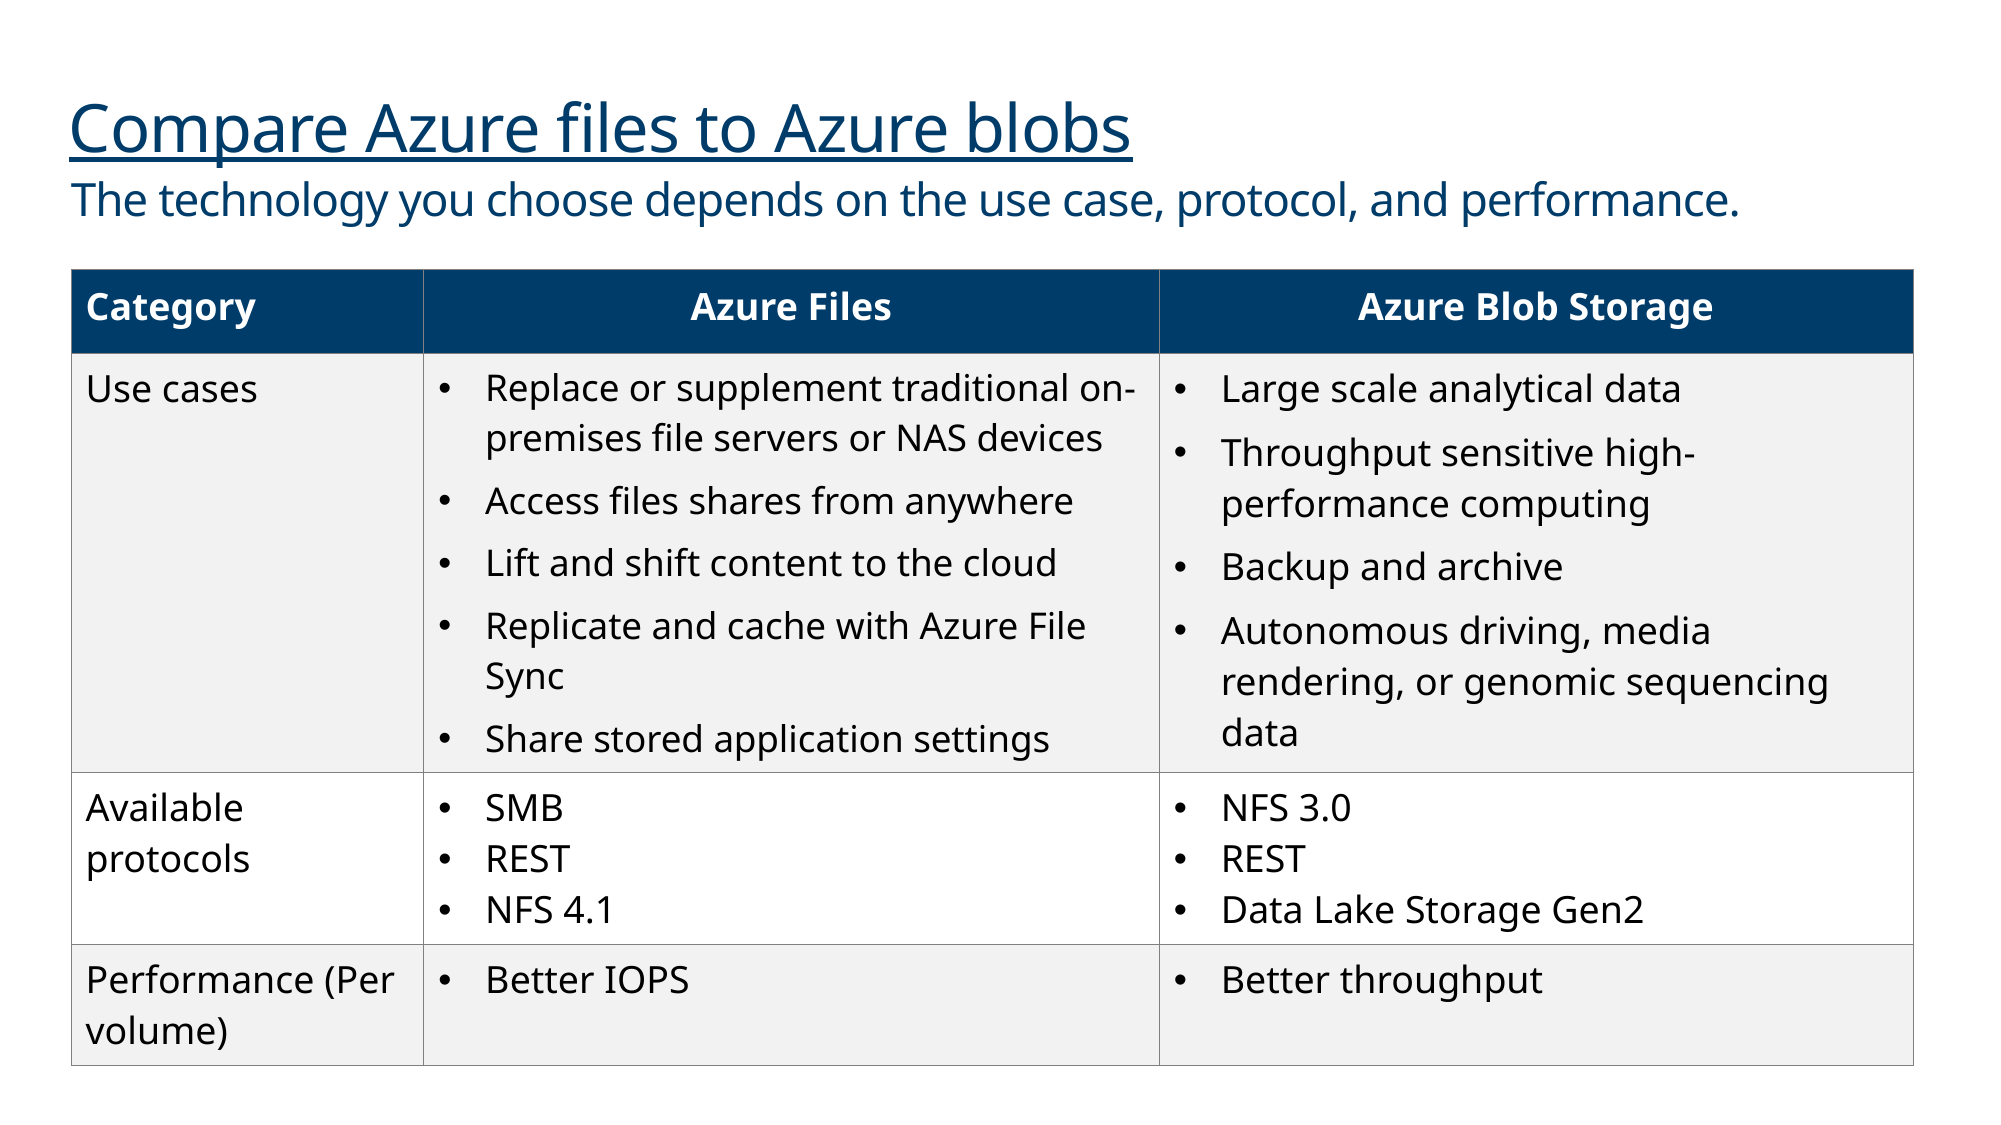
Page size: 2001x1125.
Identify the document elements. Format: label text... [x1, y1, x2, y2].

table_cell Replace or supplement traditional on-premises file servers or NAS devices Access files shares from anywhere Lift and shift content to the cloud Replicate and cache with Azure File Sync Share stored application settings [424, 354, 1159, 772]
table_cell Large scale analytical data Throughput sensitive high-performance computing Backup and archive Autonomous driving, media rendering, or genomic sequencing data [1160, 354, 1913, 772]
table_cell Performance (Per volume) [72, 945, 423, 1065]
table_header Azure Files [424, 270, 1159, 353]
table_header Category [72, 270, 423, 353]
table_cell Better throughput [1160, 945, 1913, 1065]
table_cell Better IOPS [424, 945, 1159, 1065]
table_cell Use cases [72, 354, 423, 772]
list The technology you choose depends on the use case, protocol, and performance. [70, 163, 1932, 235]
table_header Azure Blob Storage [1160, 270, 1913, 353]
table_cell NFS 3.0 REST Data Lake Storage Gen2 [1160, 773, 1913, 944]
table_cell Available protocols [72, 773, 423, 944]
table_cell SMB REST NFS 4.1 [424, 773, 1159, 944]
title Compare Azure files to Azure blobs [68, 72, 1930, 178]
